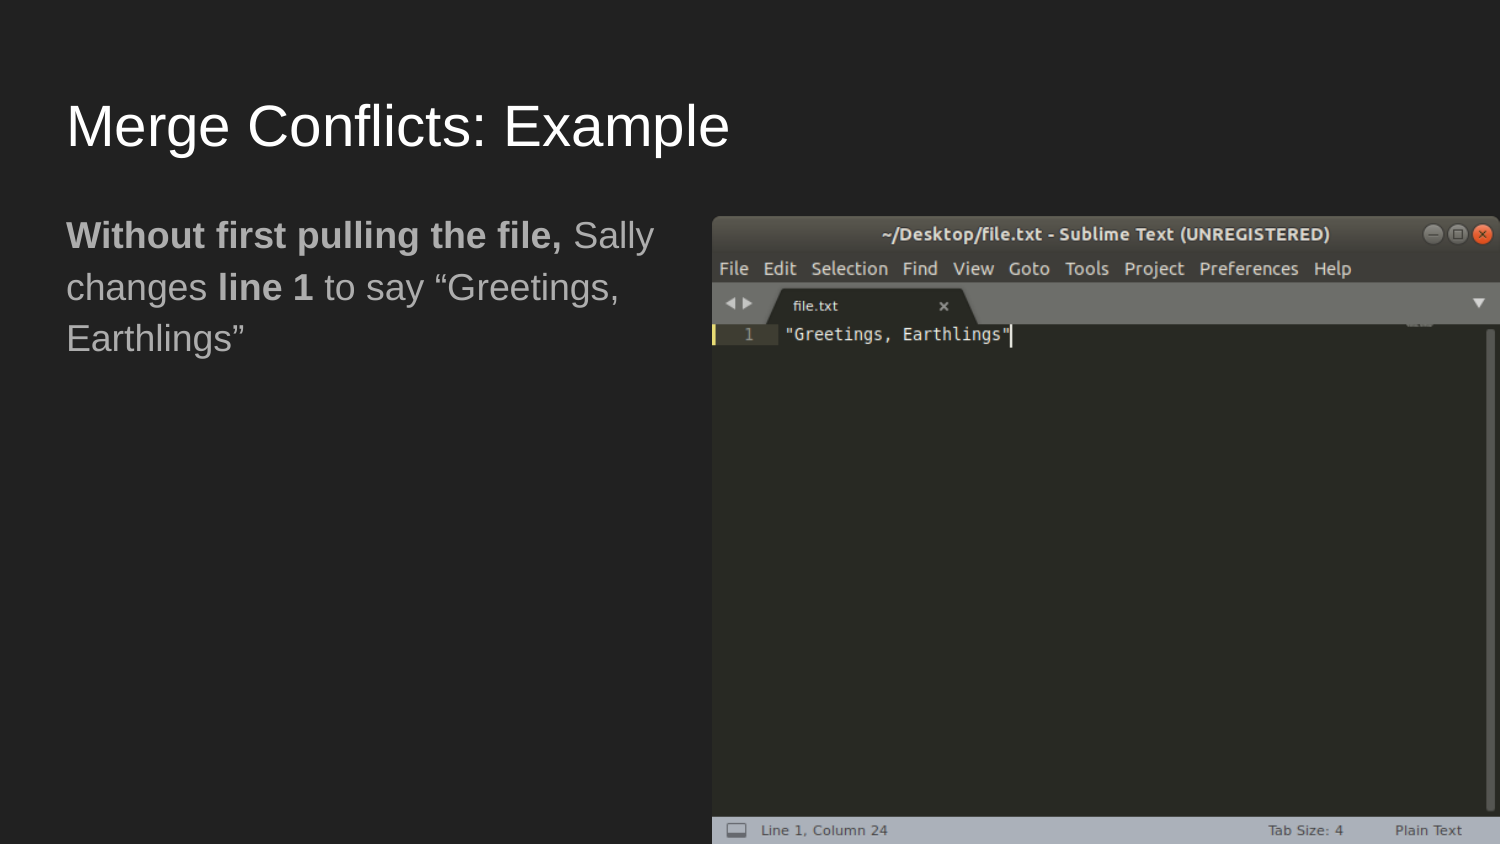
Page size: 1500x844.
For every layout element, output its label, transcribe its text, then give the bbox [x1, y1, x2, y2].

list Without first pulling the file, Sally changes line 1 to say “Greetings, Earthlings” [51, 189, 713, 700]
picture [712, 215, 1500, 844]
title Merge Conflicts: Example [51, 72, 1449, 167]
